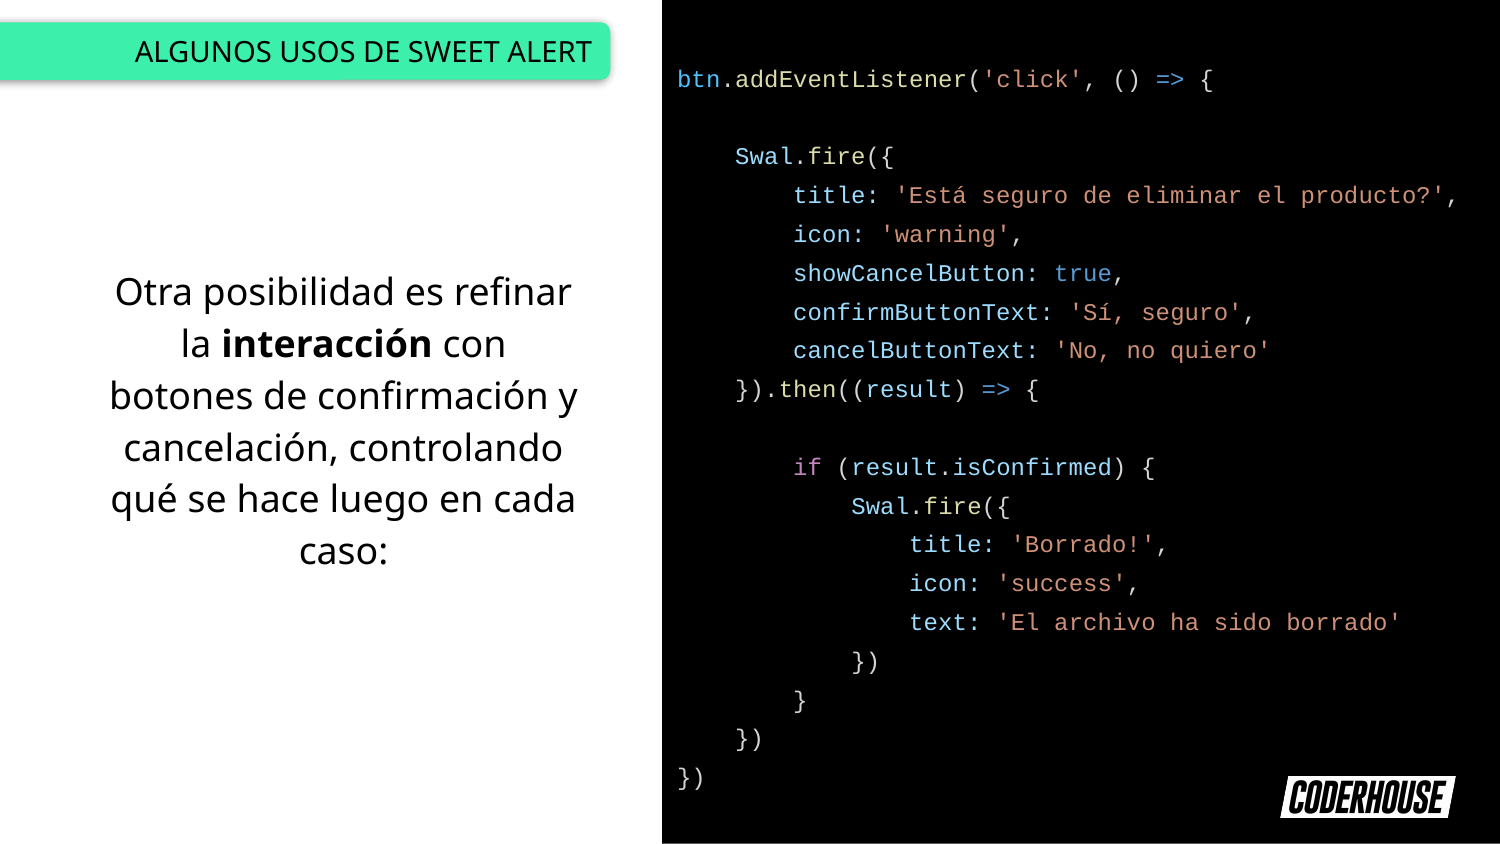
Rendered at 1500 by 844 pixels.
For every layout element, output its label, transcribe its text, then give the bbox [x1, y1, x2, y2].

text_box Otra posibilidad es refinar la interacción con botones de confirmación y cancelación, controlando qué se hace luego en cada caso: [89, 241, 598, 593]
text_box btn.addEventListener('click', () => { Swal.fire({ title: 'Está seguro de eliminar el producto?', icon: 'warning', showCancelButton: true, confirmButtonText: 'Sí, seguro', cancelButtonText: 'No, no quiero' }).then((result) => { if (result.isConfirmed) { Swal.fire({ title: 'Borrado!', icon: 'success', text: 'El archivo ha sido borrado' }) } }) }) [662, 0, 1500, 844]
text_box ALGUNOS USOS DE SWEET ALERT [0, 22, 611, 80]
picture [1279, 776, 1456, 818]
